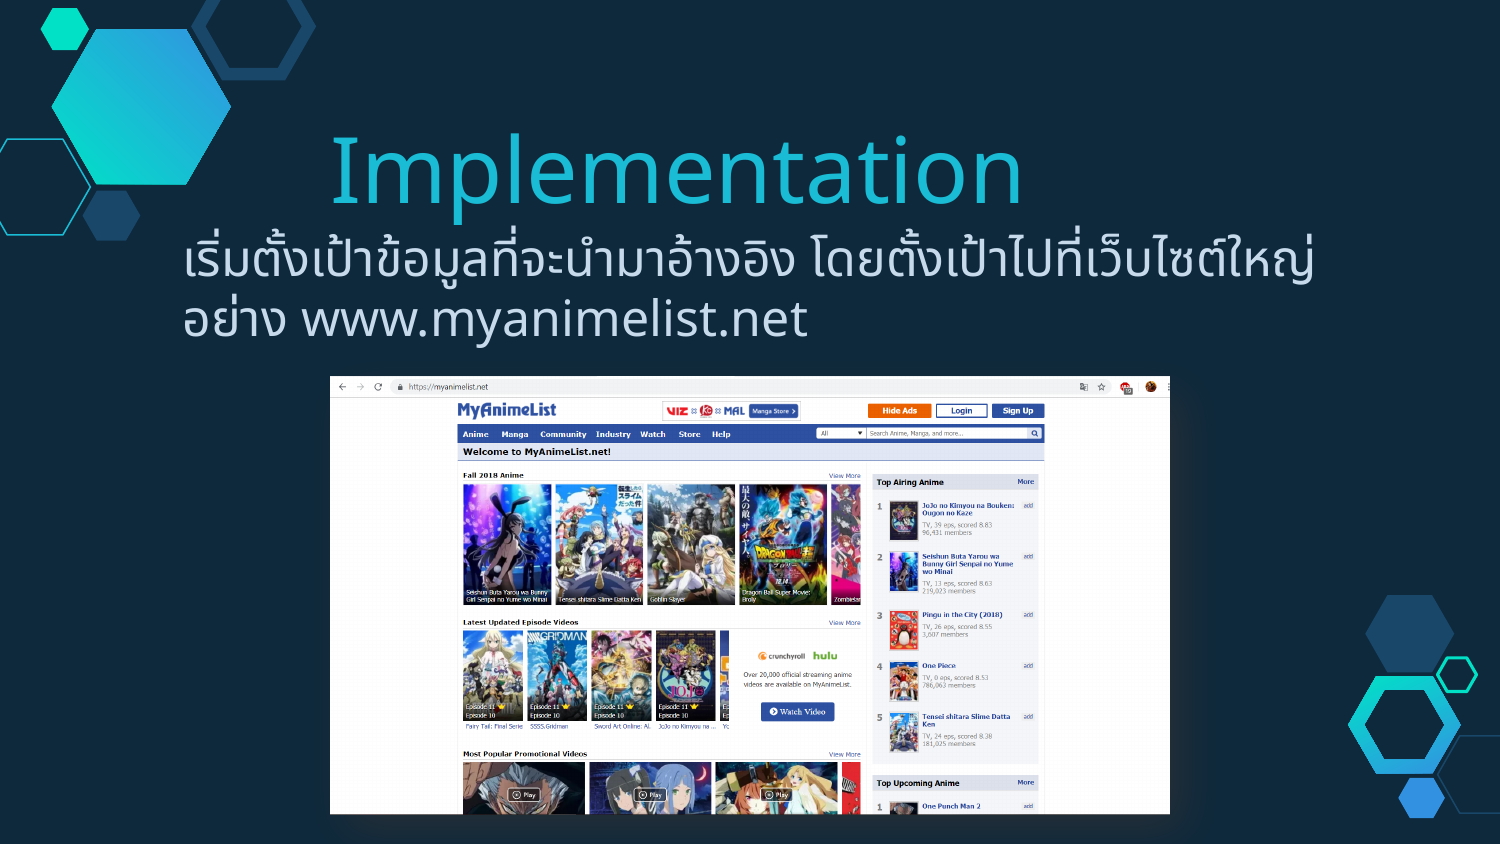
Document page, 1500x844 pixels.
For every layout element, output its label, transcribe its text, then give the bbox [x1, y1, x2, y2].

title Implementation [315, 46, 1154, 211]
picture [330, 376, 1170, 815]
list เริ่มตั้งเป้าข้อมูลที่จะนำมาอ้างอิง โดยตั้งเป้าไปที่เว็บไซต์ใหญ่อย่าง www.myanimelist.net [144, 211, 1356, 402]
